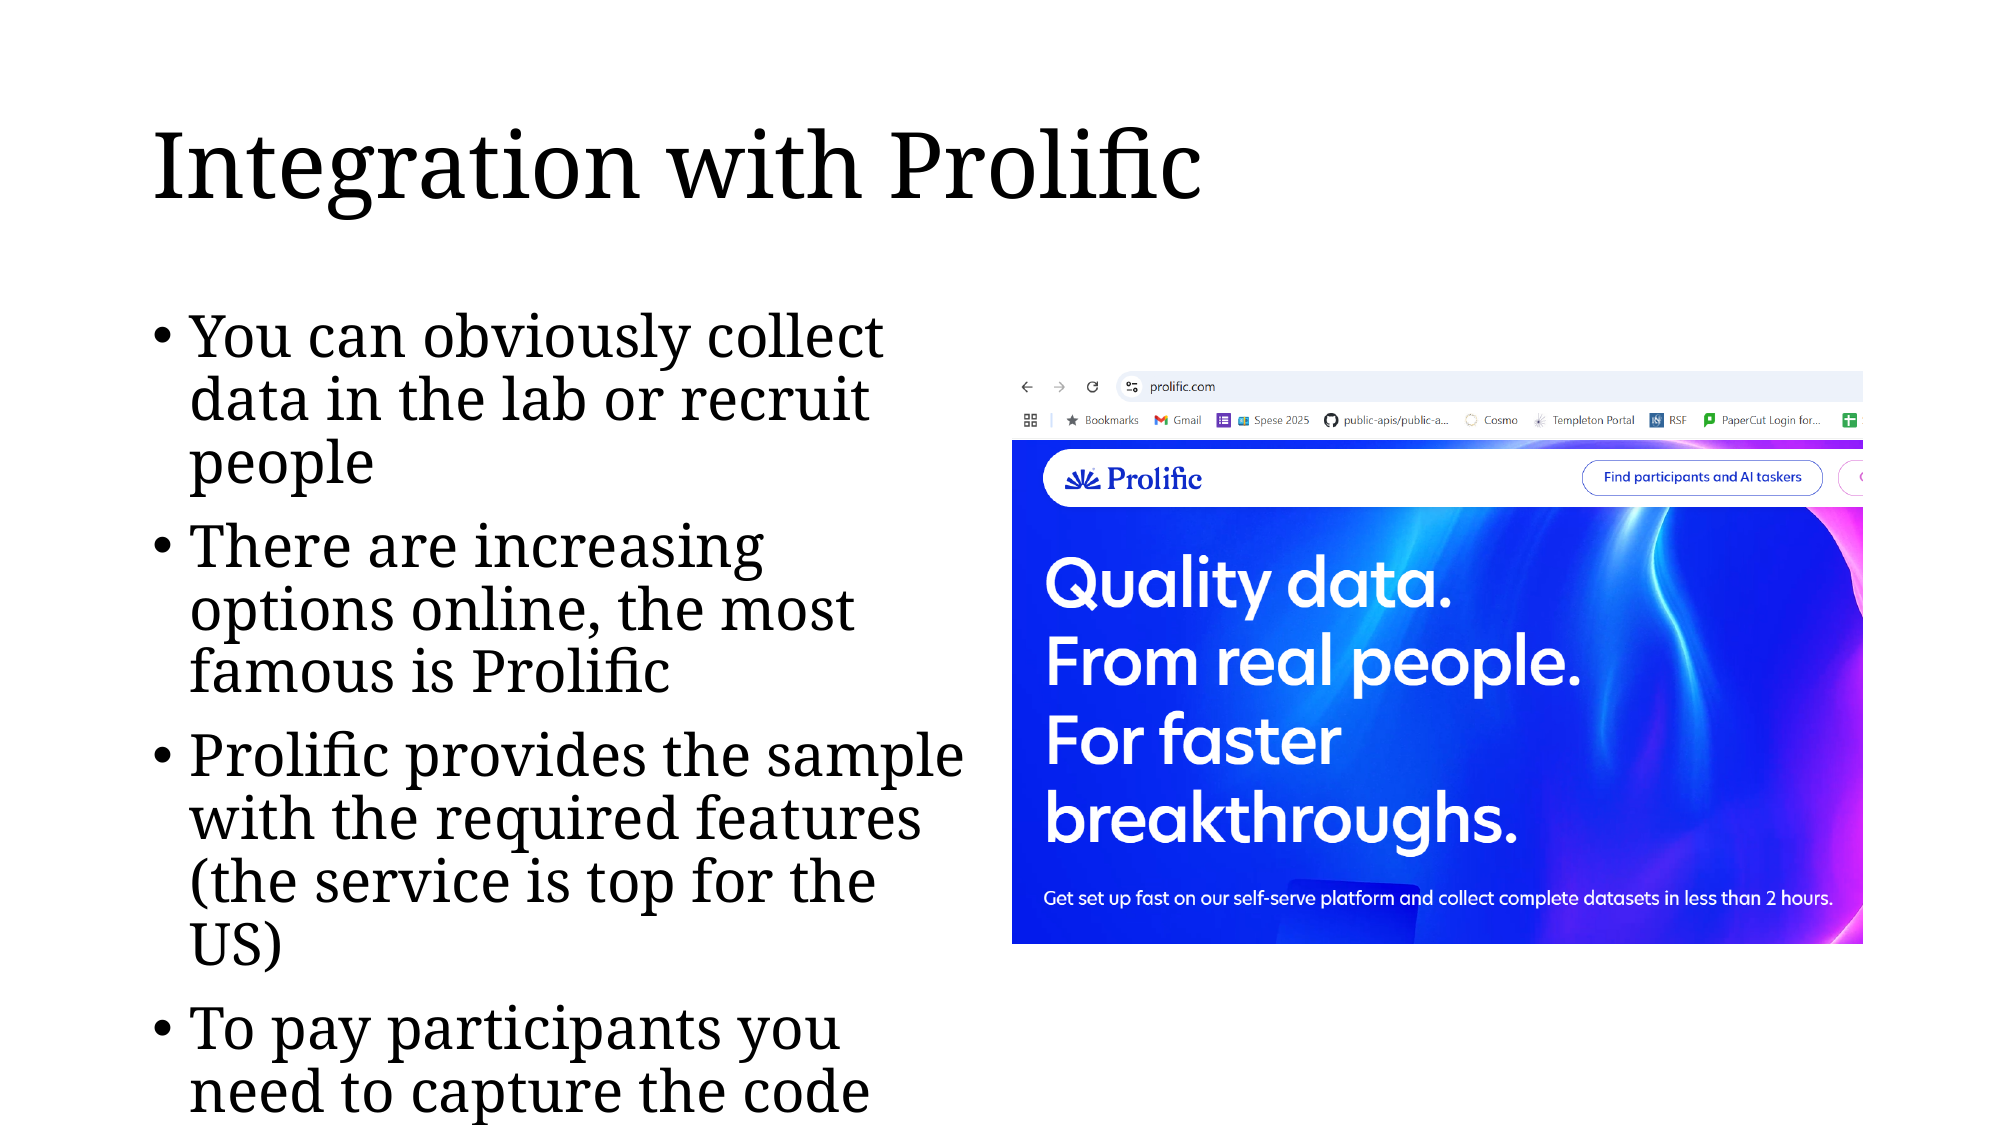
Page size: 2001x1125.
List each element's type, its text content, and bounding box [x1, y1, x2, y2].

list You can obviously collect data in the lab or recruit people There are increasing options online, the most famous is Prolific Prolific provides the sample with the required features (the service is top for the US) To pay participants you need to capture the code [137, 299, 988, 1014]
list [1011, 368, 1863, 945]
title Integration with Prolific [137, 59, 1863, 278]
